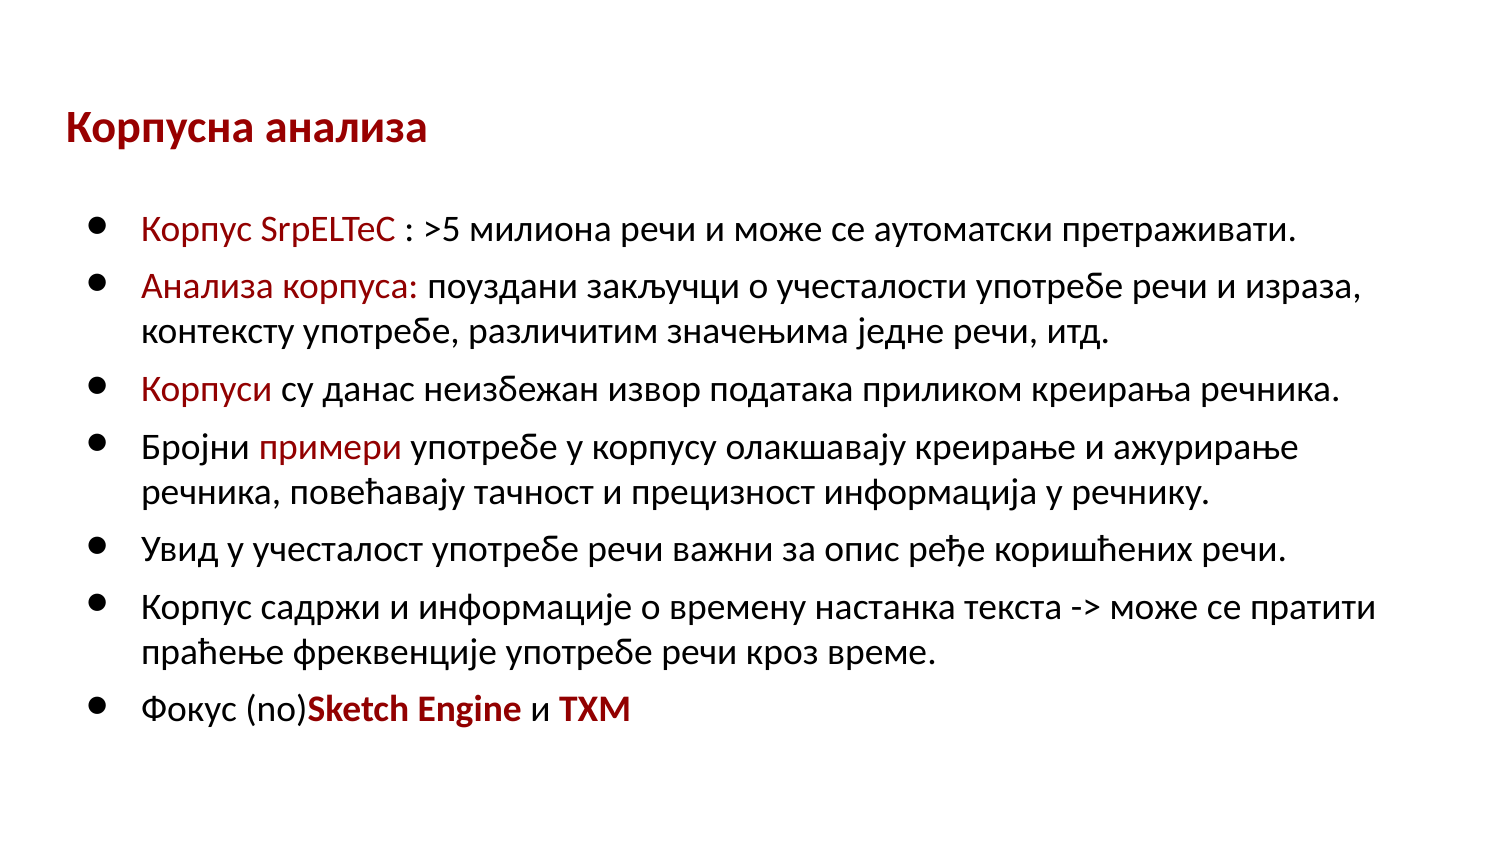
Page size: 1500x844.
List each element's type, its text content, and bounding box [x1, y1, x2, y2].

title Корпусна анализа [51, 72, 1449, 167]
list Корпус SrpELTeC : >5 милиона речи и може се аутоматски претраживати. Анализа корпуса: поуздани закључци о учесталости употребе речи и израза, контексту употребе, различитим значењима једне речи, итд. Корпуси су данас неизбежан извор података приликом креирања речника. Бројни примери употребе у корпусу олакшавају креирање и ажурирање речника, повећавају тачност и прецизност информација у речнику. Увид у учесталост употребе речи важни за опис ређе коришћених речи. Корпус садржи и информације о времену настанка текста -> може се пратити праћење фреквенције употребе речи кроз време. Фокус (no)Sketch Engine и TXM [51, 189, 1449, 750]
